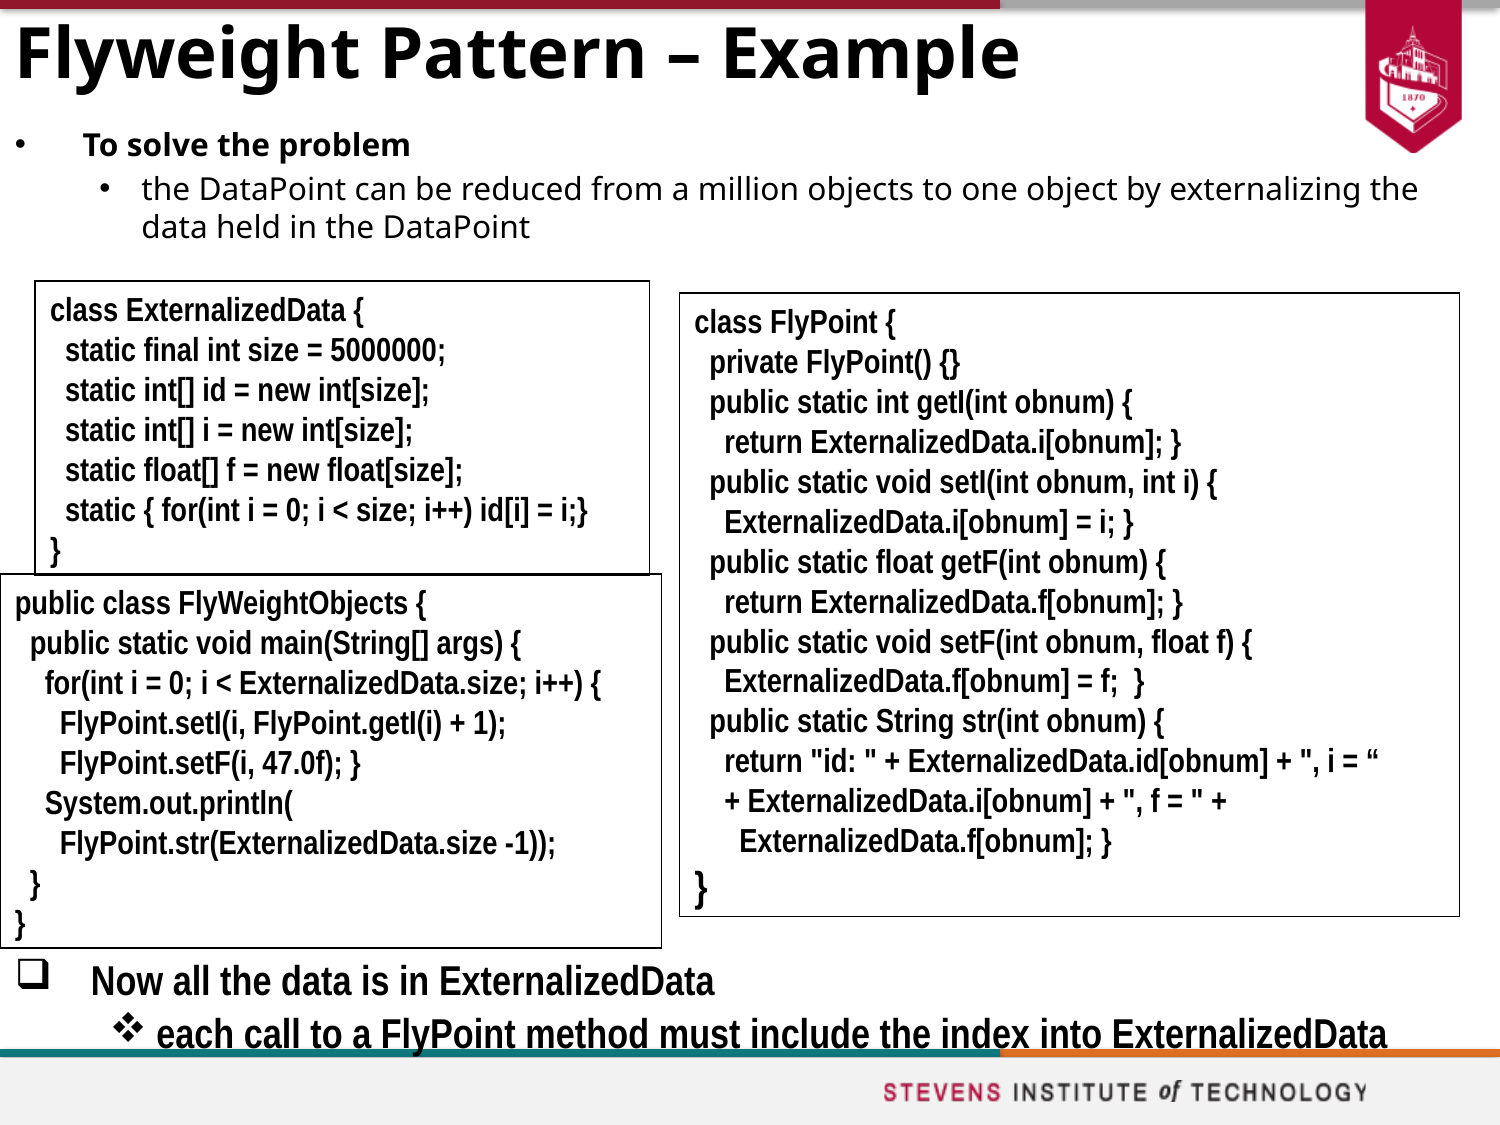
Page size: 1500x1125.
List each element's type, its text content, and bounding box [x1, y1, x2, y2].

text_box public class FlyWeightObjects { public static void main(String[] args) { for(int i = 0; i < ExternalizedData.size; i++) { FlyPoint.setI(i, FlyPoint.getI(i) + 1); FlyPoint.setF(i, 47.0f); } System.out.println( FlyPoint.str(ExternalizedData.size -1)); } } [0, 574, 662, 949]
text_box class ExternalizedData { static final int size = 5000000; static int[] id = new int[size]; static int[] i = new int[size]; static float[] f = new float[size]; static { for(int i = 0; i < size; i++) id[i] = i;} } [35, 281, 650, 574]
text_box class FlyPoint { private FlyPoint() {} public static int getI(int obnum) { return ExternalizedData.i[obnum]; } public static void setI(int obnum, int i) { ExternalizedData.i[obnum] = i; } public static float getF(int obnum) { return ExternalizedData.f[obnum]; } public static void setF(int obnum, float f) { ExternalizedData.f[obnum] = f; } public static String str(int obnum) { return "id: " + ExternalizedData.id[obnum] + ", i = “ + ExternalizedData.i[obnum] + ", f = " + ExternalizedData.f[obnum]; } } [679, 292, 1460, 917]
list To solve the problem the DataPoint can be reduced from a million objects to one object by externalizing the data held in the DataPoint [0, 117, 1500, 254]
title Flyweight Pattern – Example [0, 0, 1500, 117]
text_box Now all the data is in ExternalizedData each call to a FlyPoint method must include the index into ExternalizedData [0, 952, 1500, 1036]
